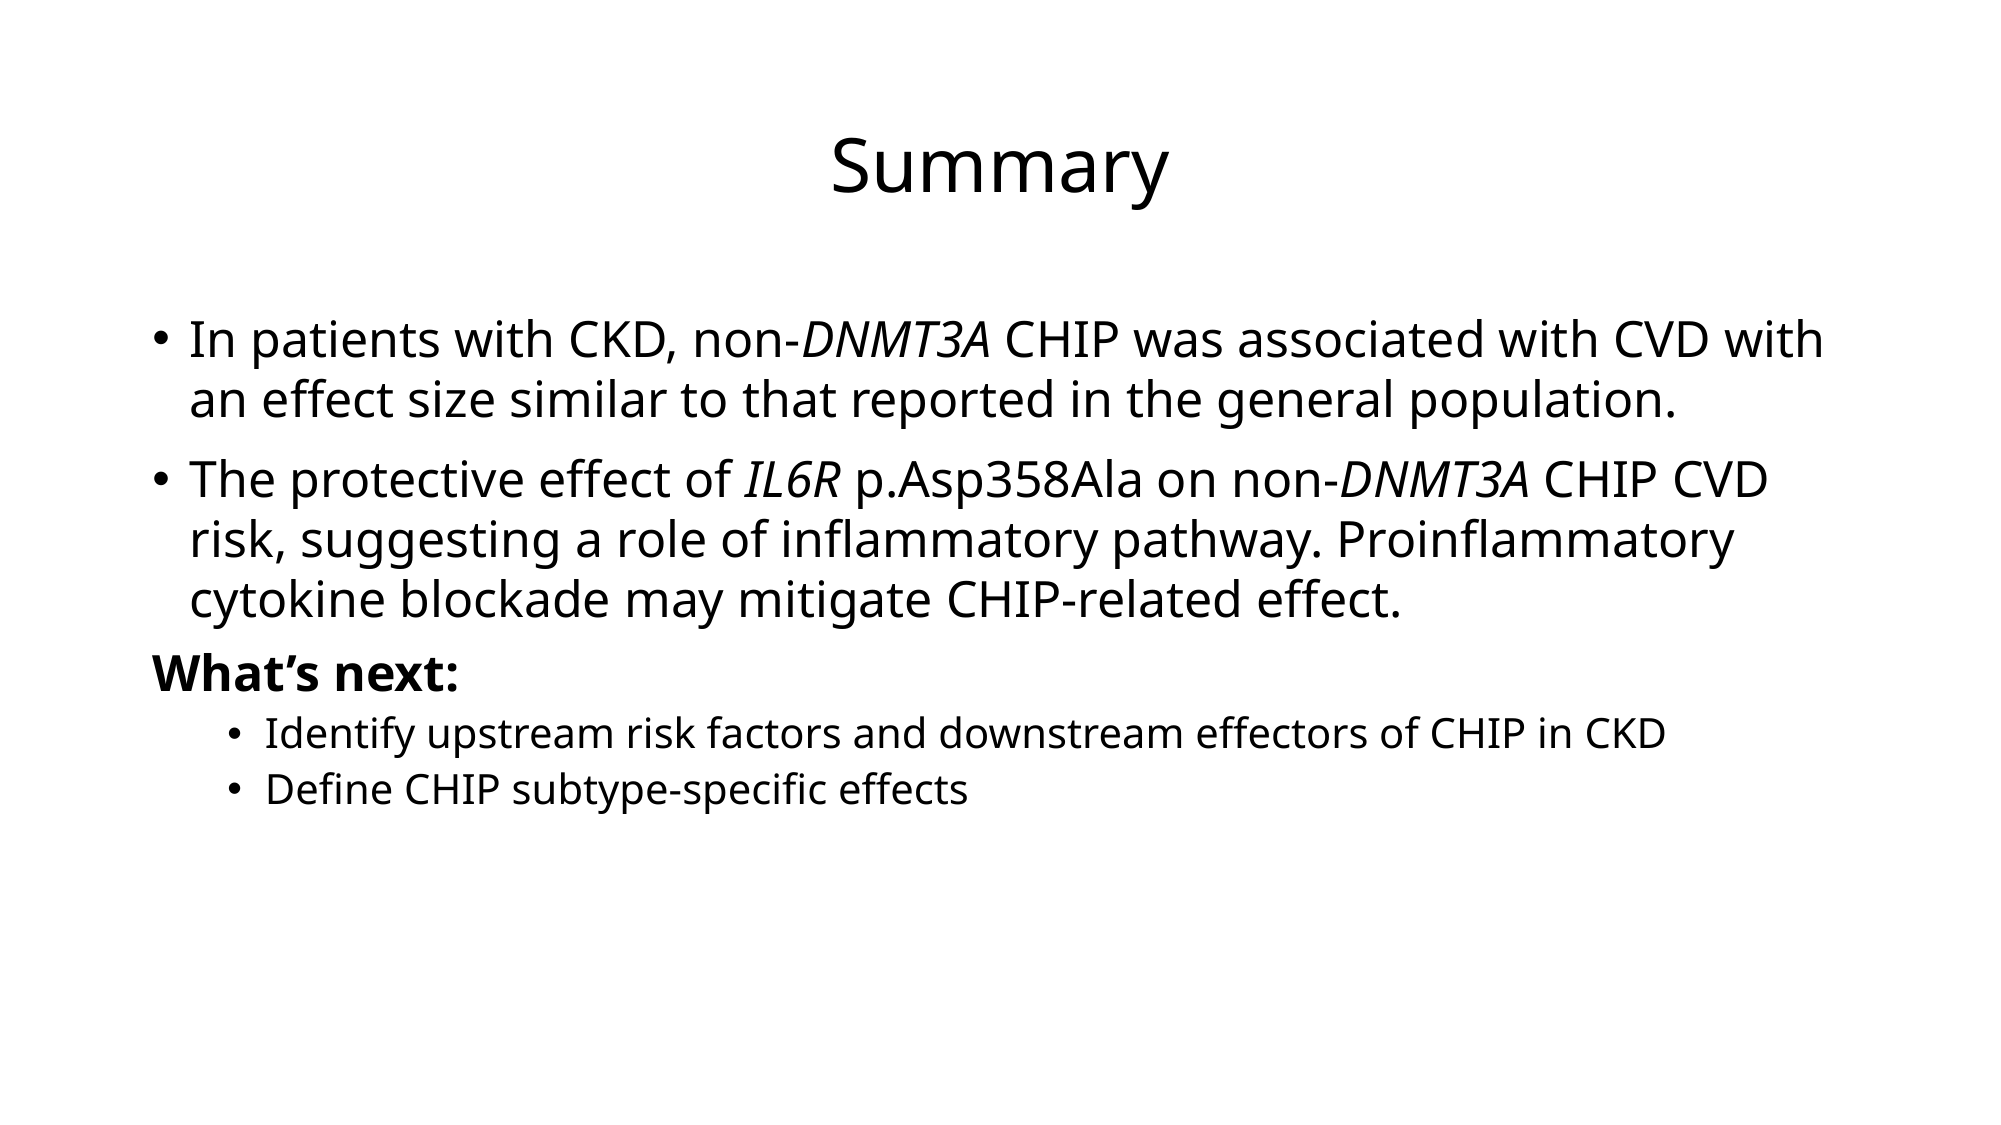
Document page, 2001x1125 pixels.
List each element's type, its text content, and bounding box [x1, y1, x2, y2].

list In patients with CKD, non-DNMT3A CHIP was associated with CVD with an effect size similar to that reported in the general population. The protective effect of IL6R p.Asp358Ala on non-DNMT3A CHIP CVD risk, suggesting a role of inflammatory pathway. Proinflammatory cytokine blockade may mitigate CHIP-related effect. What’s next: Identify upstream risk factors and downstream effectors of CHIP in CKD Define CHIP subtype-specific effects [137, 299, 1863, 1014]
title Summary [137, 59, 1863, 278]
